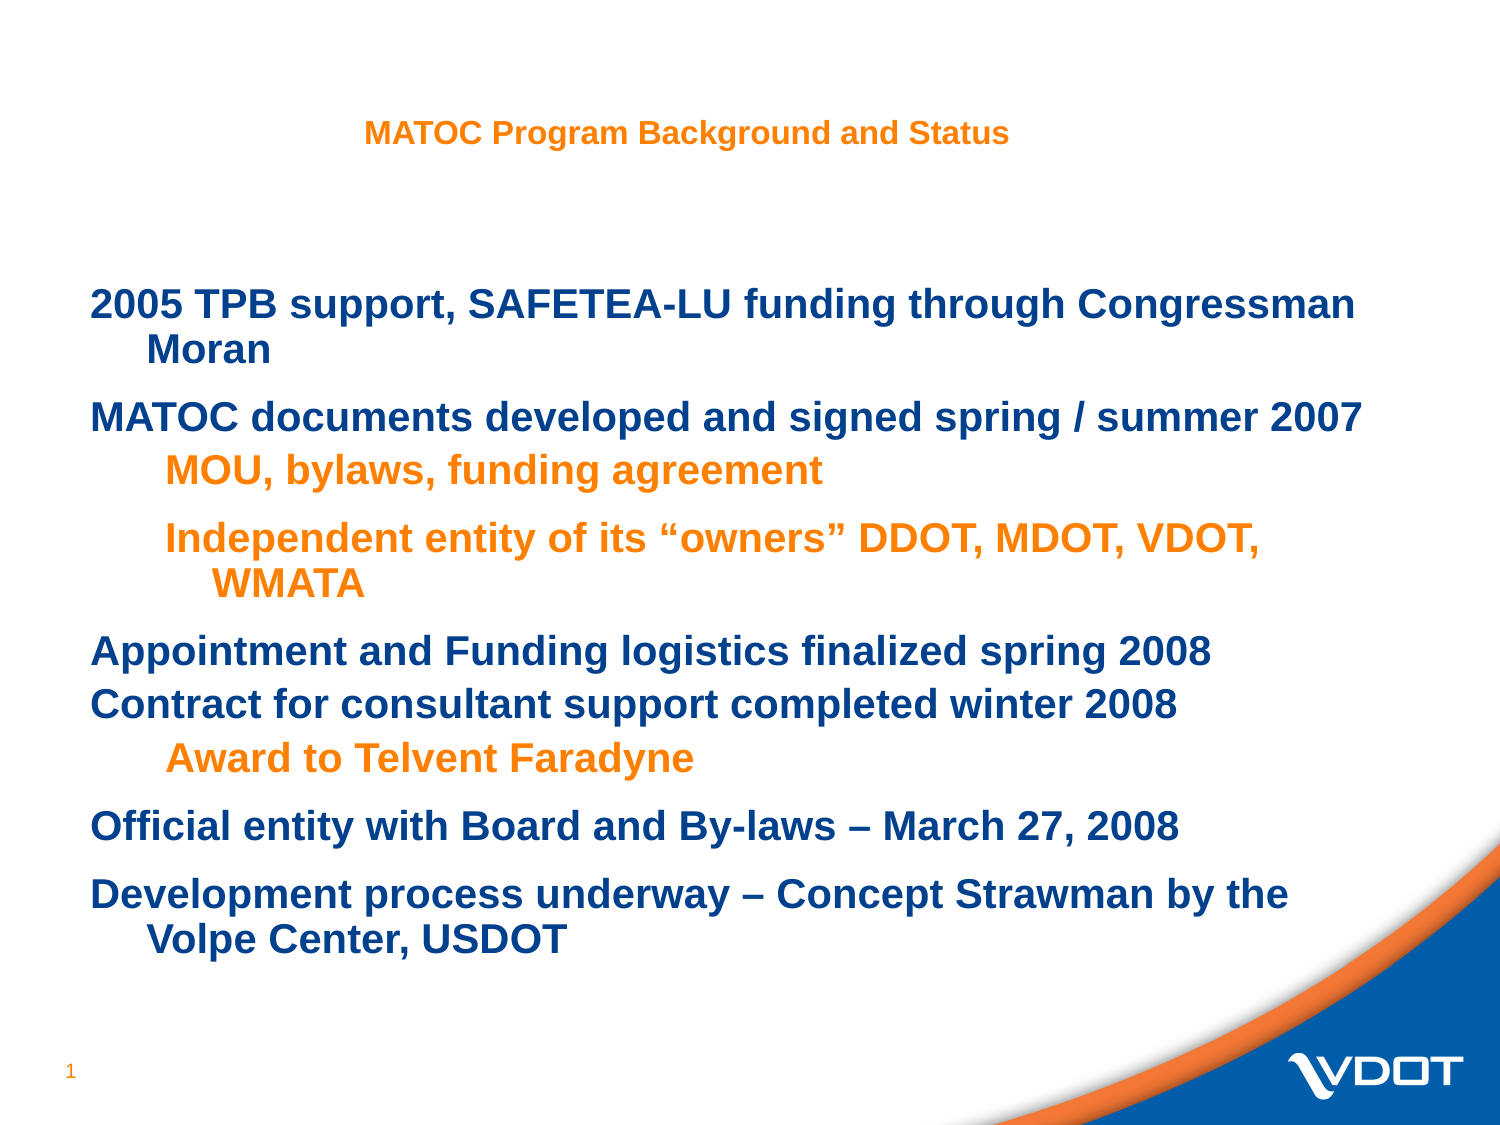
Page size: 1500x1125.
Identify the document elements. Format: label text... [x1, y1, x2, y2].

picture [917, 803, 1500, 1125]
slide_number ‹#› [50, 1050, 188, 1100]
title MATOC Program Background and Status [50, 37, 1325, 225]
list 2005 TPB support, SAFETEA-LU funding through Congressman Moran MATOC documents developed and signed spring / summer 2007 MOU, bylaws, funding agreement Independent entity of its “owners” DDOT, MDOT, VDOT, WMATA Appointment and Funding logistics finalized spring 2008 Contract for consultant support completed winter 2008 Award to Telvent Faradyne Official entity with Board and By-laws – March 27, 2008 Development process underway – Concept Strawman by the Volpe Center, USDOT [75, 275, 1425, 1018]
